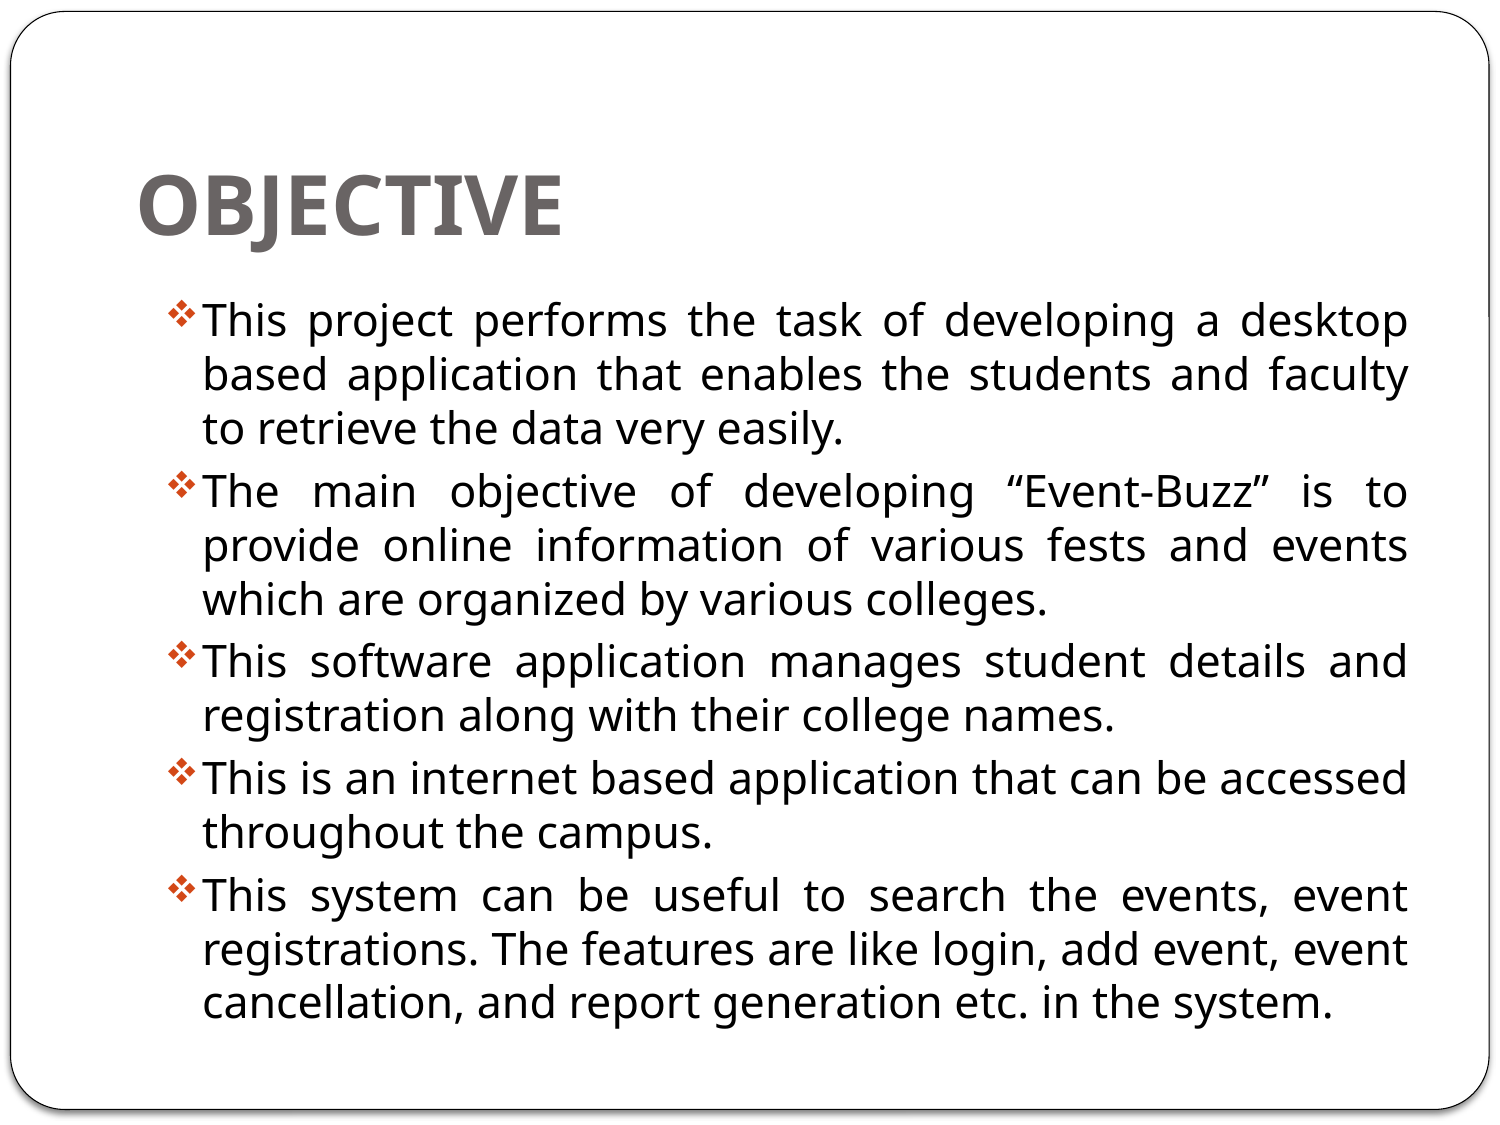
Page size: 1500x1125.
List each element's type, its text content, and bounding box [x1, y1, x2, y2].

title OBJECTIVE [120, 92, 1471, 268]
list This project performs the task of developing a desktop based application that enables the students and faculty to retrieve the data very easily. The main objective of developing “Event-Buzz” is to provide online information of various fests and events which are organized by various colleges. This software application manages student details and registration along with their college names. This is an internet based application that can be accessed throughout the campus. This system can be useful to search the events, event registrations. The features are like login, add event, event cancellation, and report generation etc. in the system. [150, 284, 1425, 1094]
